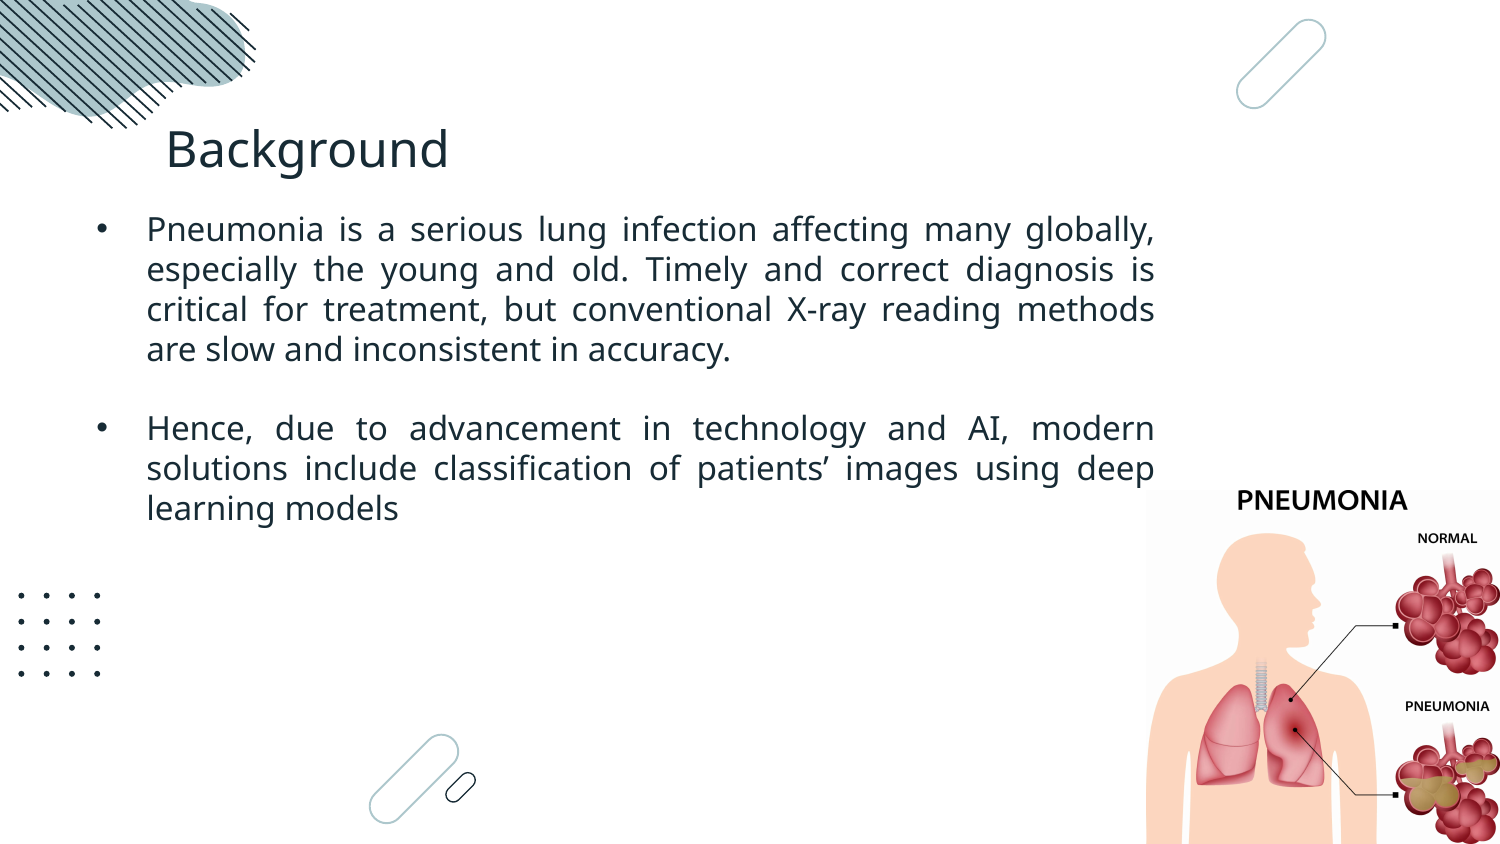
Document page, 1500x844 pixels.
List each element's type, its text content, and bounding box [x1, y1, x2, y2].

title Background [0, 54, 697, 193]
subtitle Pneumonia is a serious lung infection affecting many globally, especially the young and old. Timely and correct diagnosis is critical for treatment, but conventional X-ray reading methods are slow and inconsistent in accuracy. Hence, due to advancement in technology and AI, modern solutions include classification of patients’ images using deep learning models [56, 192, 1172, 714]
picture [1146, 490, 1500, 844]
